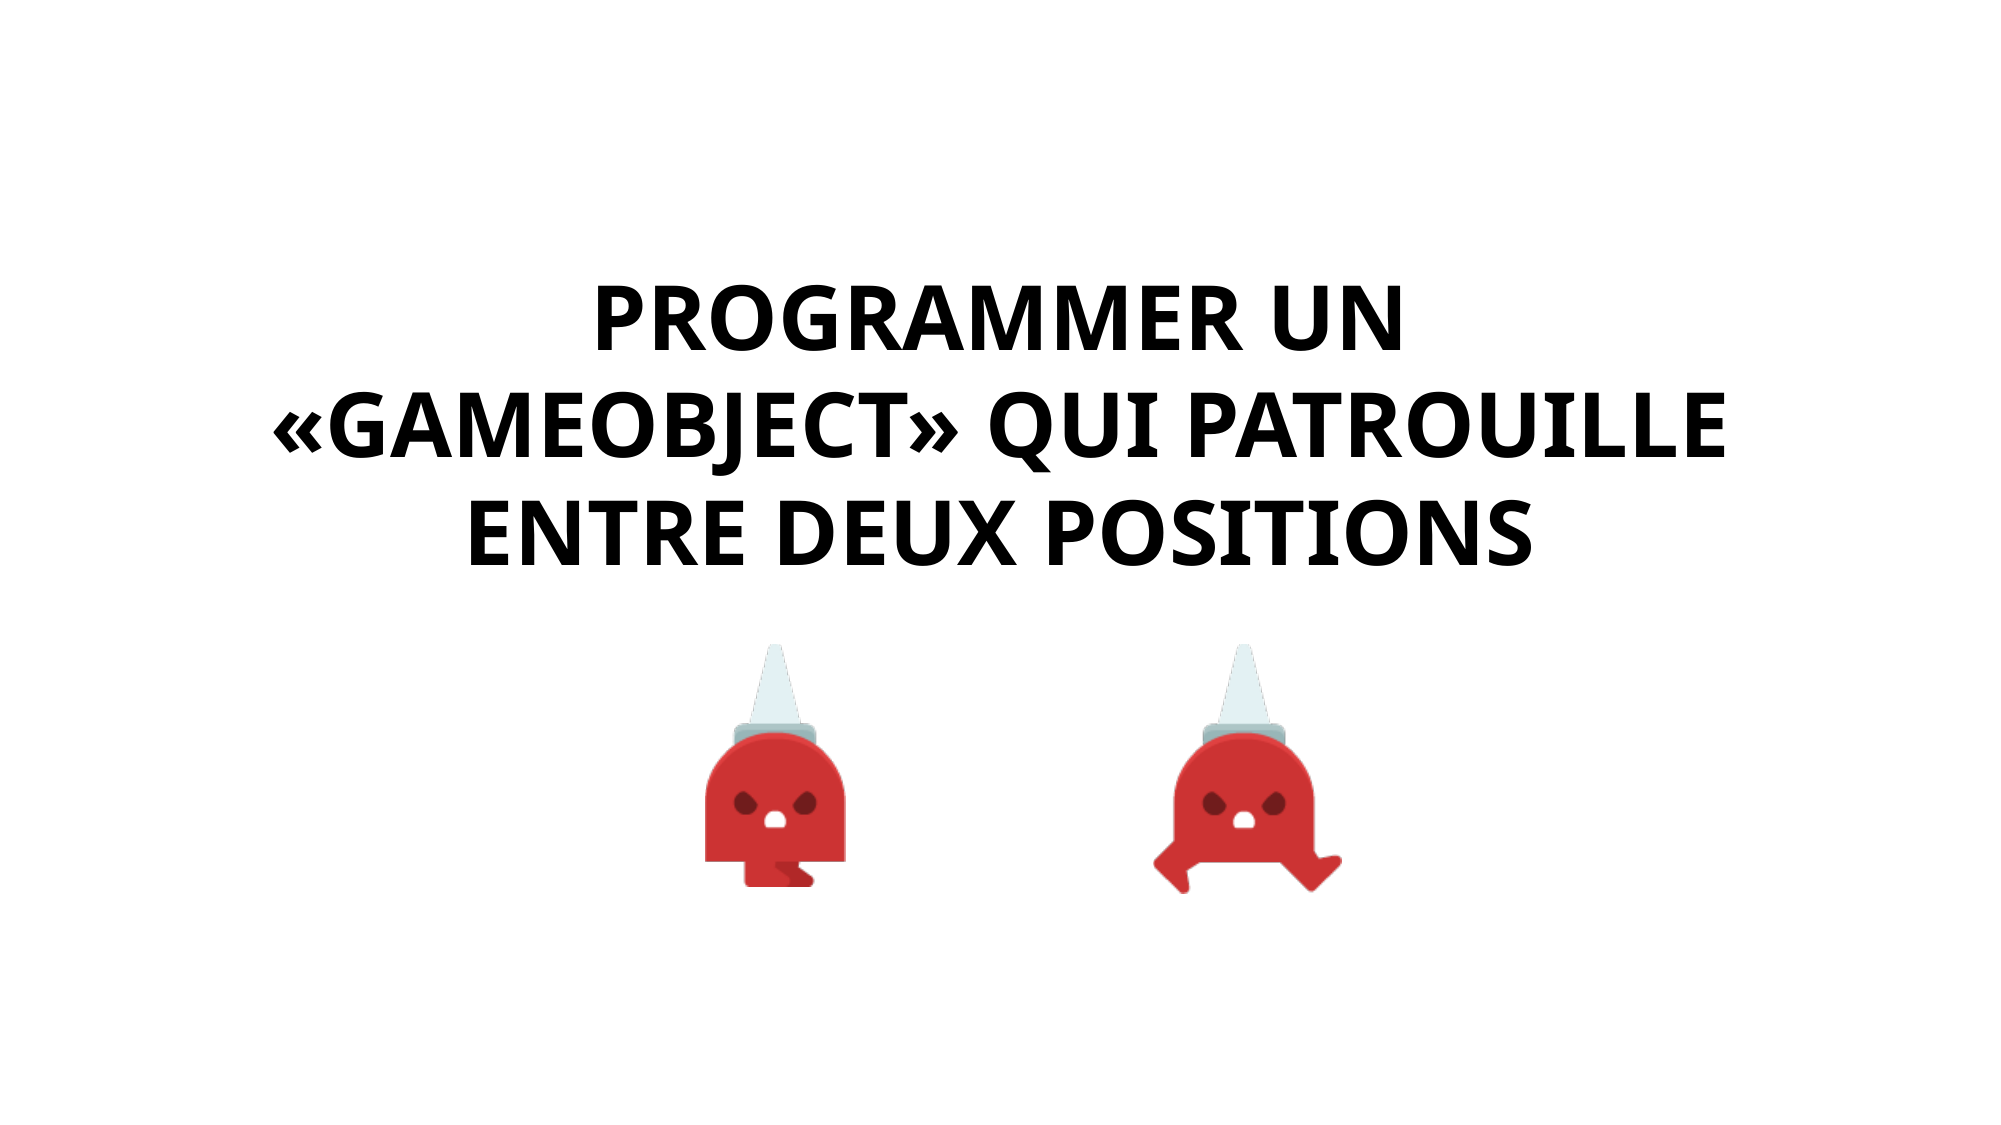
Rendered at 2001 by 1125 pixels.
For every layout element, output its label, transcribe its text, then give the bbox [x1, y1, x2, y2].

picture [705, 644, 846, 887]
picture [1153, 644, 1342, 894]
list PROGRAMMER UN «GAMEOBJECT» QUI PATROUILLE ENTRE DEUX POSITIONS [254, 212, 1745, 632]
